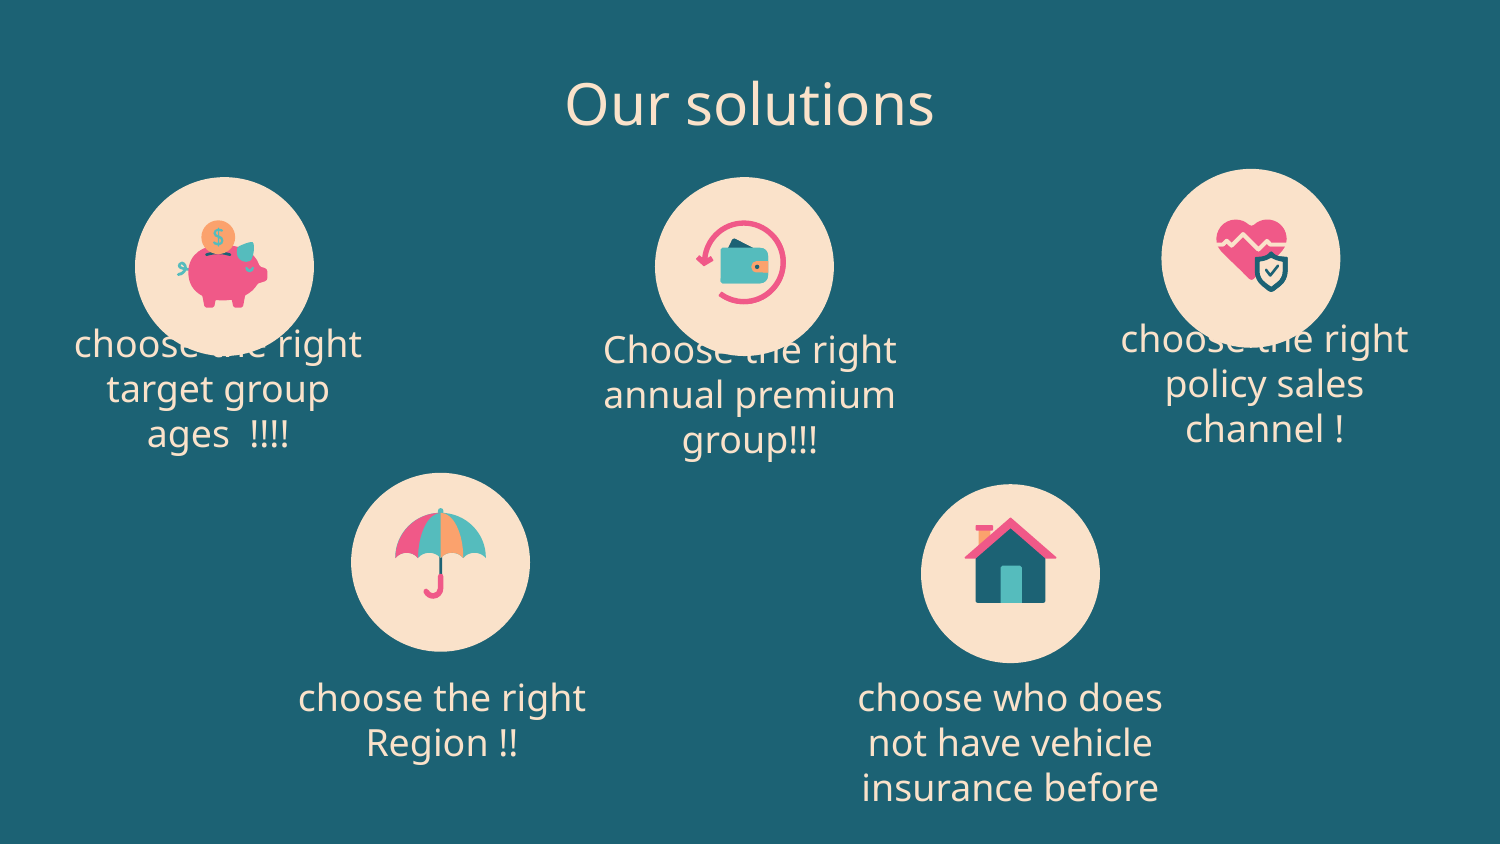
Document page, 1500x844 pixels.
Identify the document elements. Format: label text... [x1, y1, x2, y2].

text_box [695, 220, 787, 305]
text_box choose the right policy sales channel ! [1093, 393, 1436, 465]
title choose who does not have vehicle insurance before [839, 752, 1182, 824]
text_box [176, 220, 268, 308]
title choose the right target group ages !!!! [47, 398, 390, 471]
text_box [963, 517, 1058, 604]
text_box [1161, 168, 1341, 348]
text_box [921, 484, 1100, 664]
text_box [394, 507, 487, 599]
text_box [351, 472, 531, 652]
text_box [1209, 219, 1301, 293]
title Our solutions [320, 52, 1180, 146]
text_box [654, 177, 834, 357]
title choose the right Region !! [271, 707, 613, 780]
text_box Choose the right annual premium group!!! [558, 404, 942, 477]
text_box [135, 177, 314, 357]
